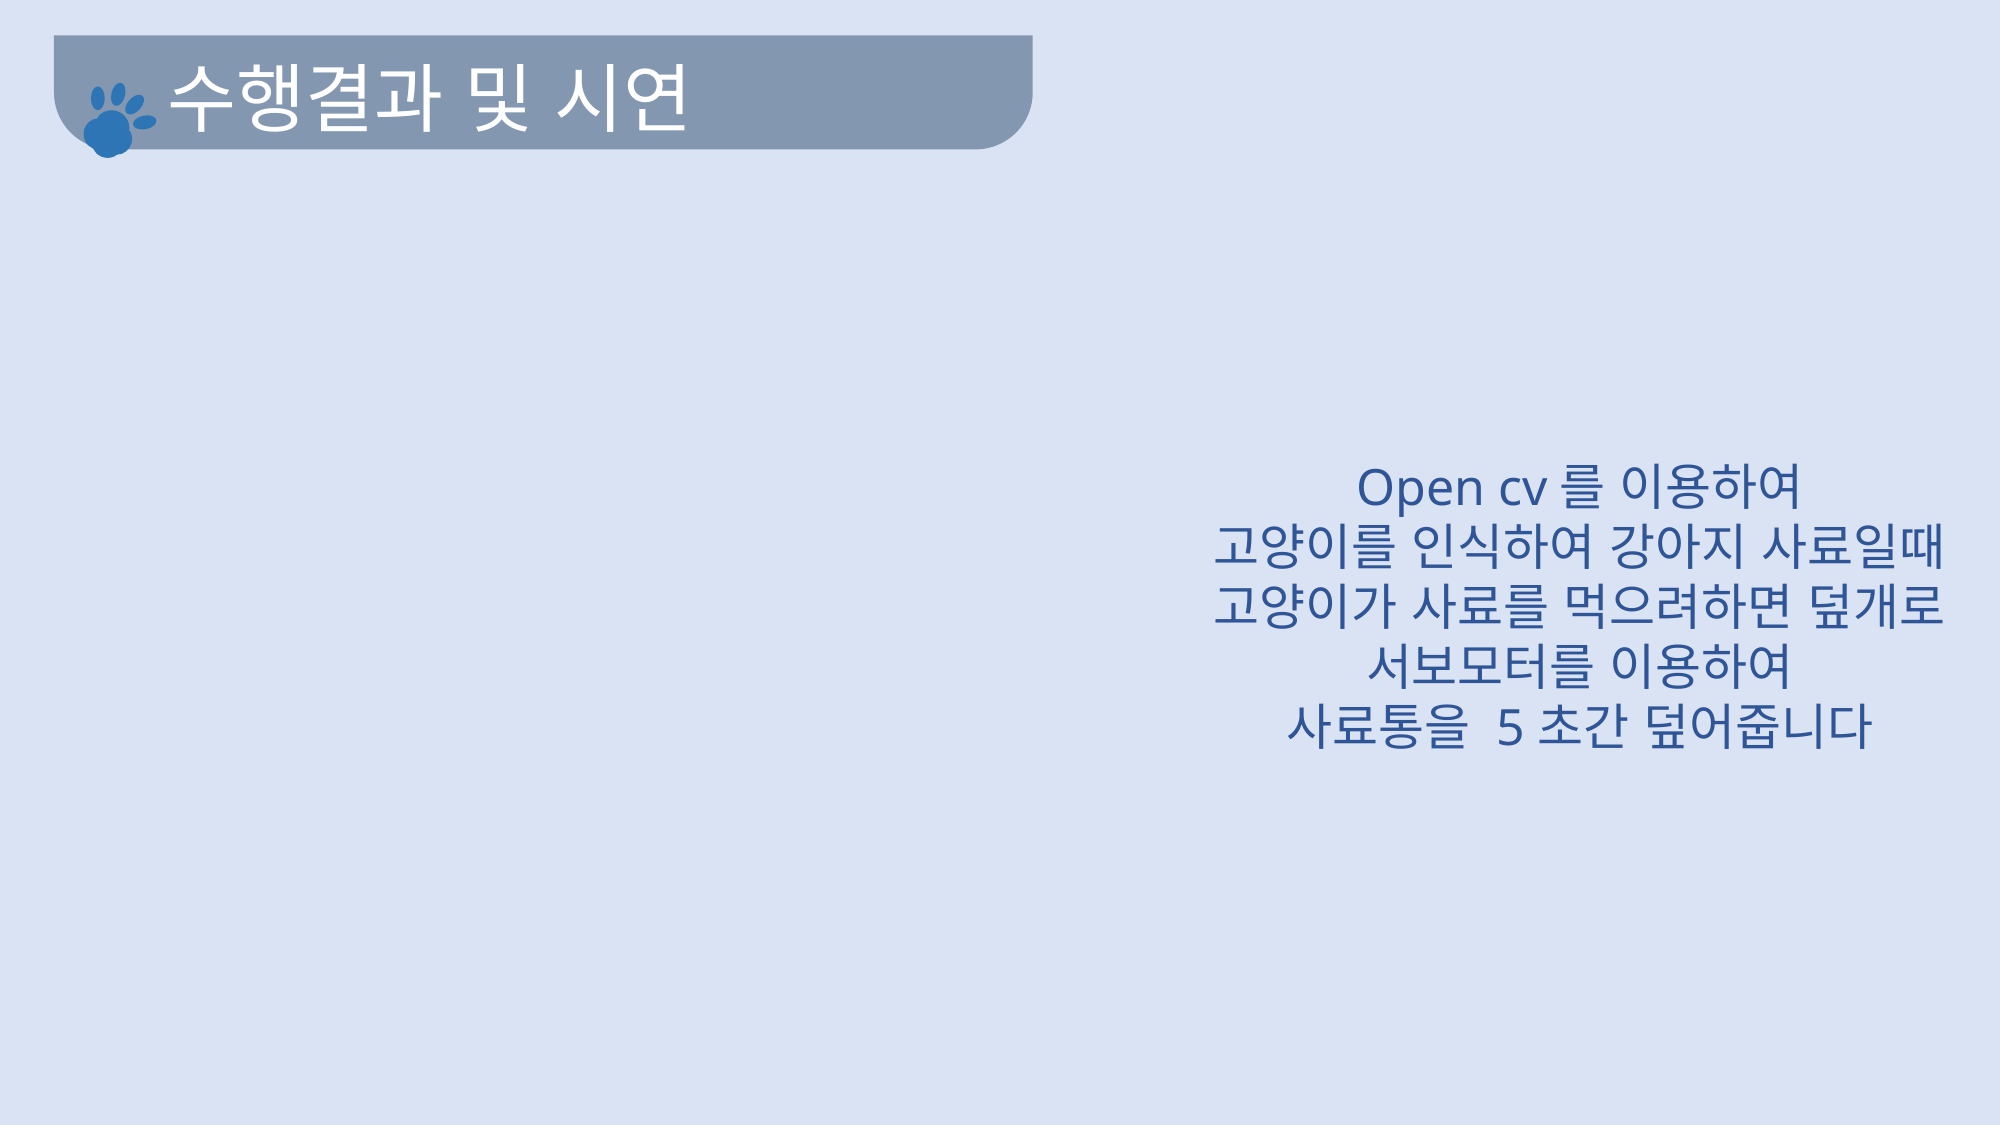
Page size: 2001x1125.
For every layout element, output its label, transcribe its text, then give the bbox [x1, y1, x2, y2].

text_box 수행결과 및 시연 [153, 44, 708, 150]
text_box [132, 114, 158, 131]
text_box [82, 85, 145, 159]
text_box [109, 81, 127, 107]
text_box [52, 34, 1034, 151]
text_box Open cv를 이용하여 고양이를 인식하여 강아지 사료일때 고양이가 사료를 먹으려하면 덮개로 서보모터를 이용하여 사료통을 5초간 덮어줍니다 [1199, 447, 1961, 823]
